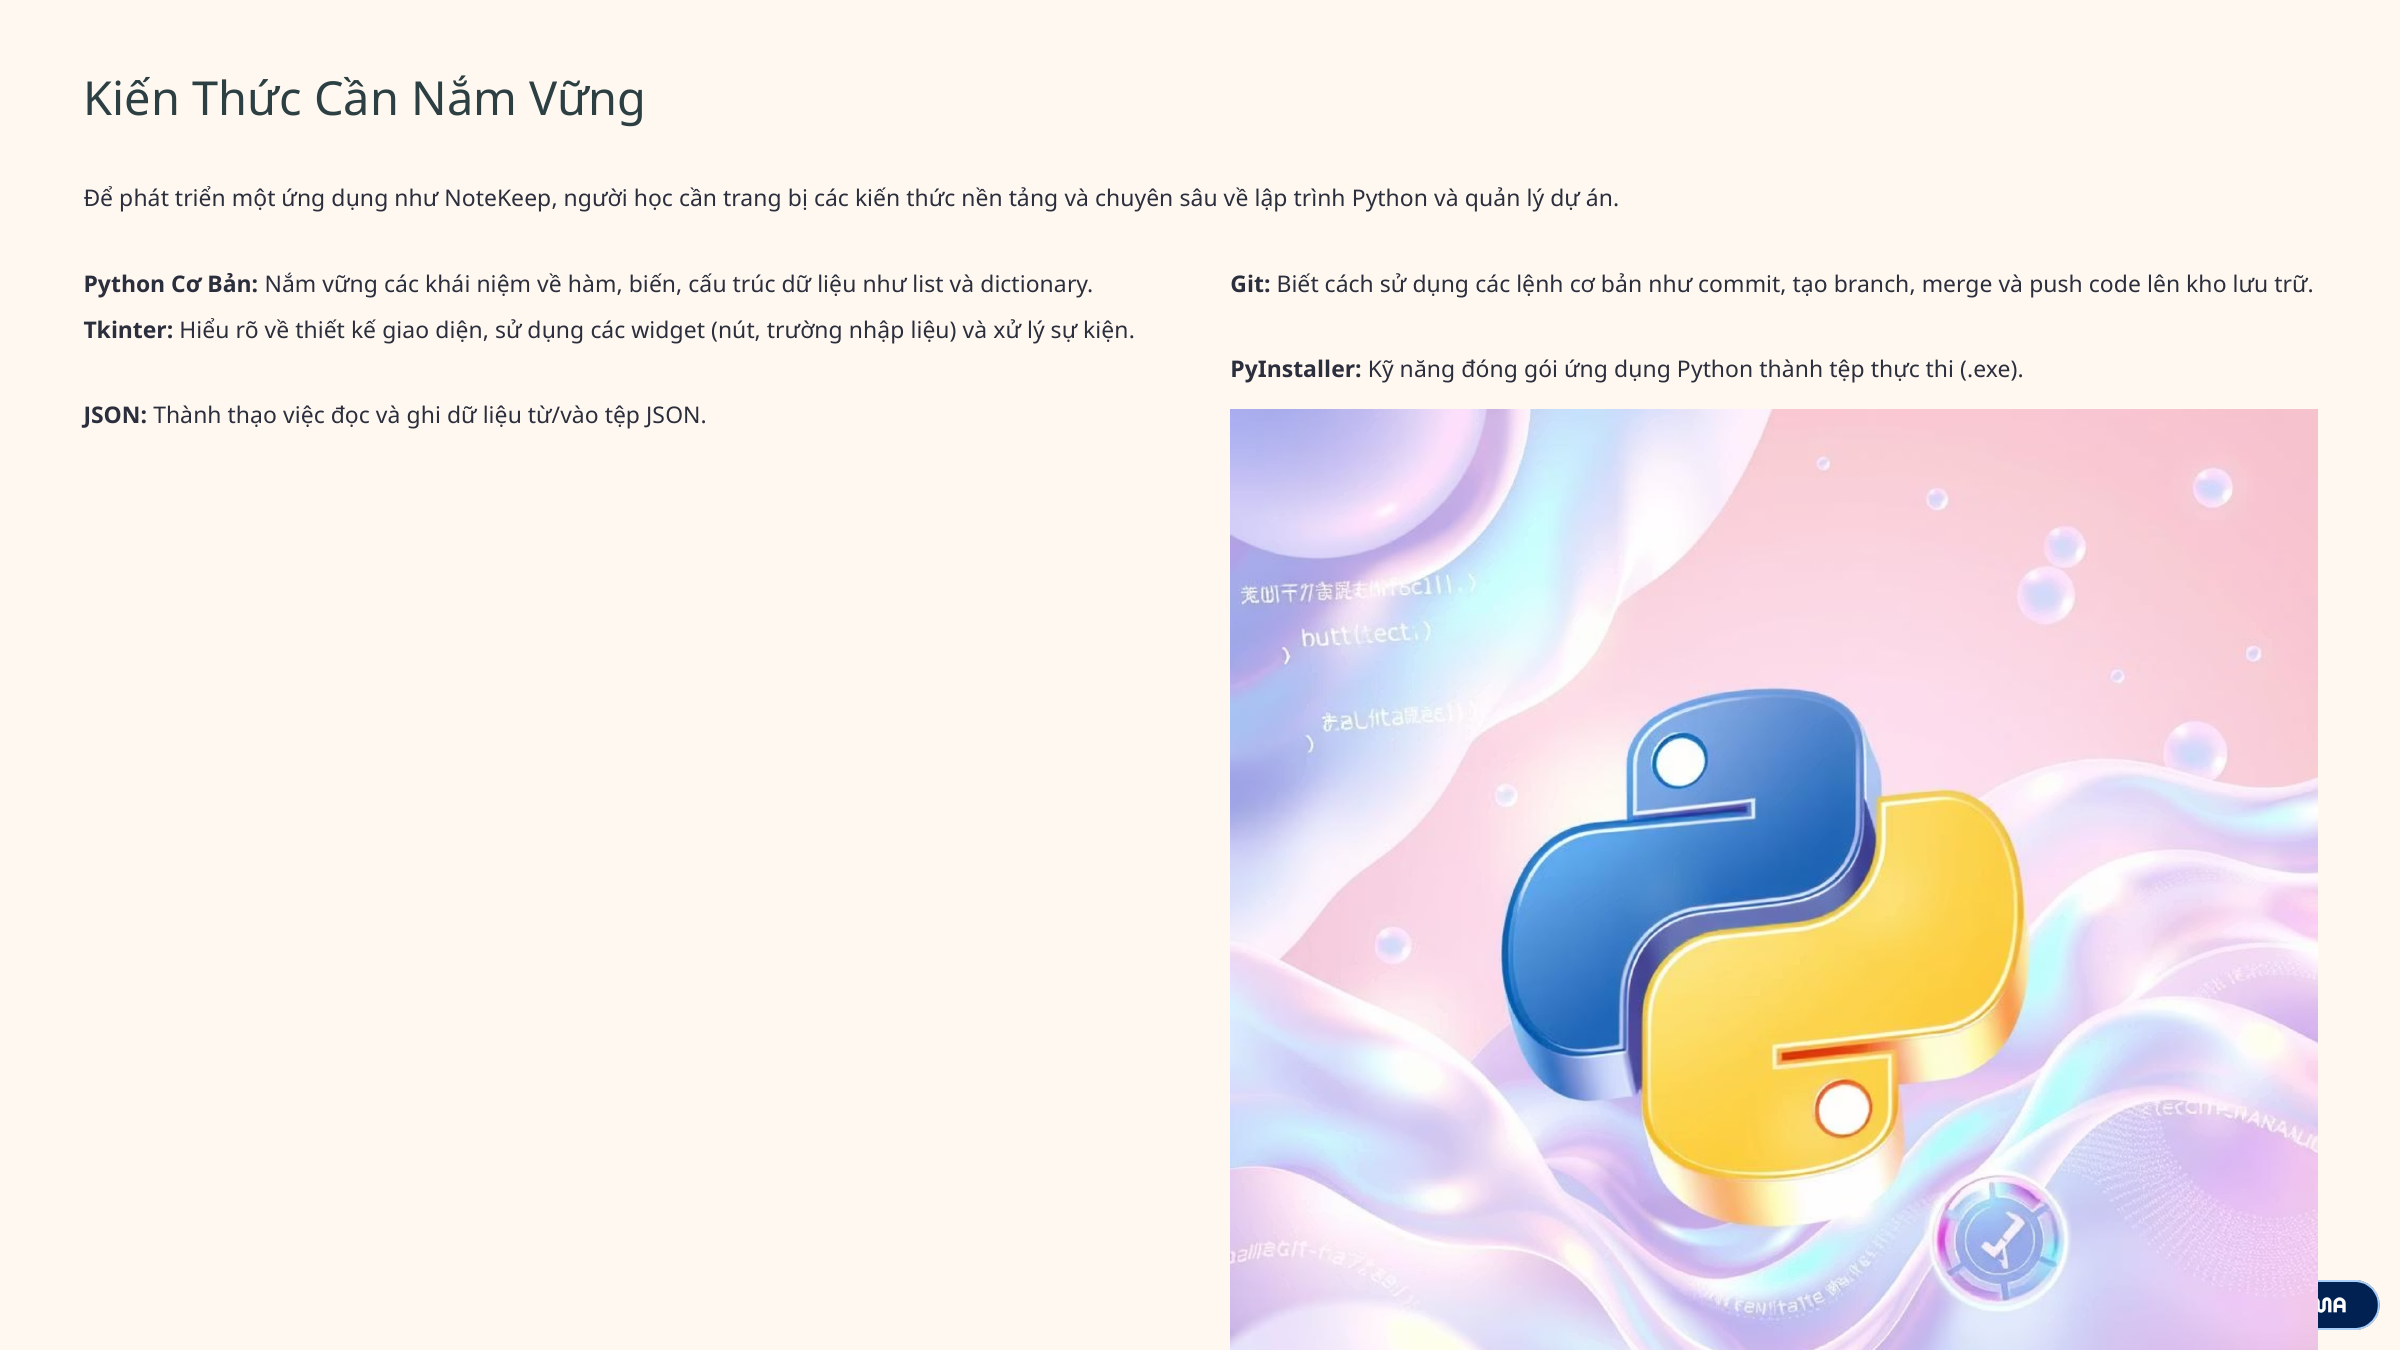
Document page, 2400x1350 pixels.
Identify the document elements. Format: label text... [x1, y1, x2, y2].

text_box Để phát triển một ứng dụng như NoteKeep, người học cần trang bị các kiến thức nền tảng và chuyên sâu về lập trình Python và quản lý dự án. [83, 173, 2317, 212]
text_box Python Cơ Bản: Nắm vững các khái niệm về hàm, biến, cấu trúc dữ liệu như list và dictionary. [83, 259, 1171, 298]
picture [1230, 409, 2389, 1350]
text_box Kiến Thức Cần Nắm Vững [83, 65, 652, 126]
text_box PyInstaller: Kỹ năng đóng gói ứng dụng Python thành tệp thực thi (.exe). [1230, 344, 2318, 383]
text_box Git: Biết cách sử dụng các lệnh cơ bản như commit, tạo branch, merge và push code lên kho lưu trữ. [1230, 259, 2318, 336]
text_box Tkinter: Hiểu rõ về thiết kế giao diện, sử dụng các widget (nút, trường nhập liệu) và xử lý sự kiện. [83, 306, 1171, 383]
text_box JSON: Thành thạo việc đọc và ghi dữ liệu từ/vào tệp JSON. [83, 390, 1171, 429]
